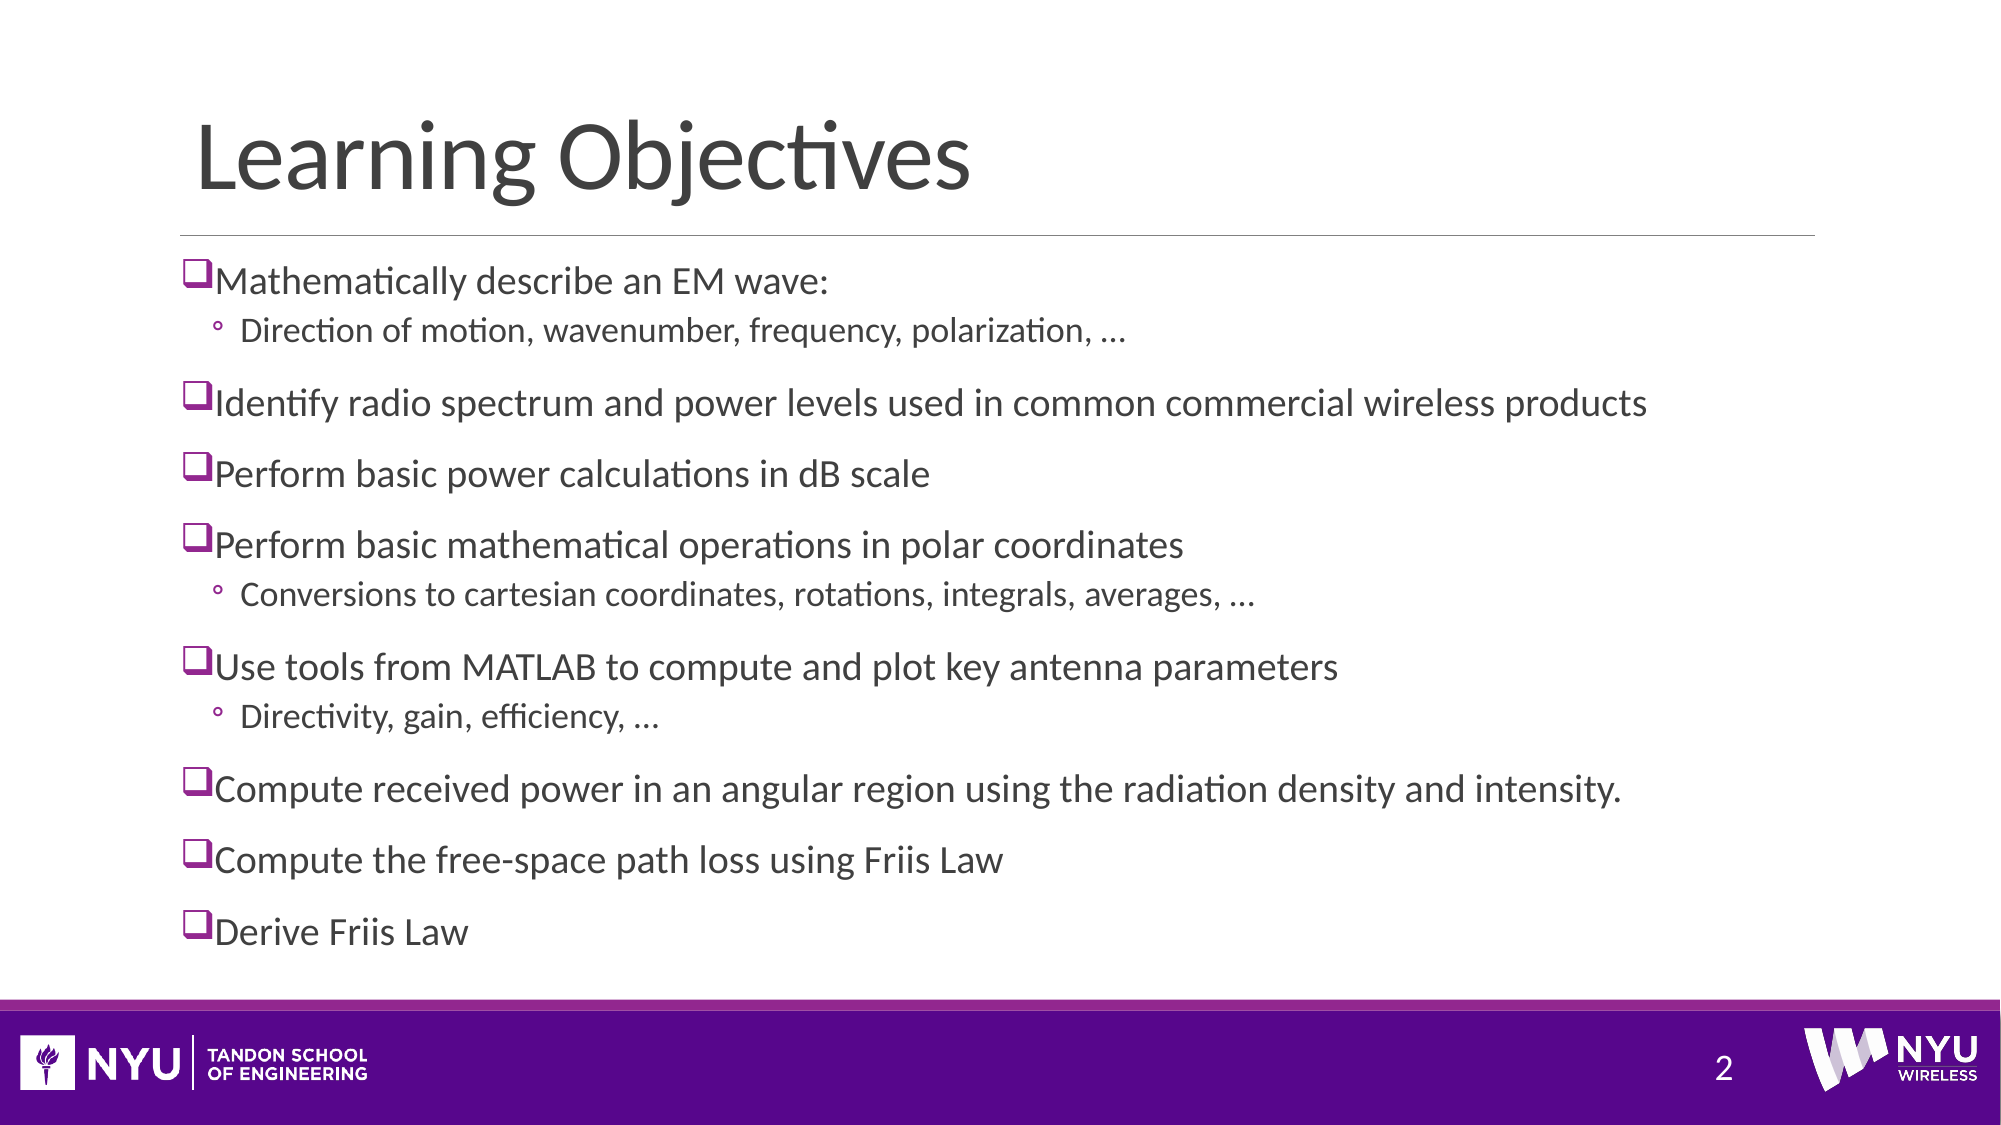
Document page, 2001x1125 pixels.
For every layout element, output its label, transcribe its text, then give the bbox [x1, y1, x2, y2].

title Learning Objectives [180, 47, 1830, 218]
list Mathematically describe an EM wave: Direction of motion, wavenumber, frequency, polarization, … Identify radio spectrum and power levels used in common commercial wireless products Perform basic power calculations in dB scale Perform basic mathematical operations in polar coordinates Conversions to cartesian coordinates, rotations, integrals, averages, … Use tools from MATLAB to compute and plot key antenna parameters Directivity, gain, efficiency, … Compute received power in an angular region using the radiation density and intensity. Compute the free-space path loss using Friis Law Derive Friis Law [180, 252, 1830, 963]
slide_number 2 [1533, 1035, 1749, 1096]
